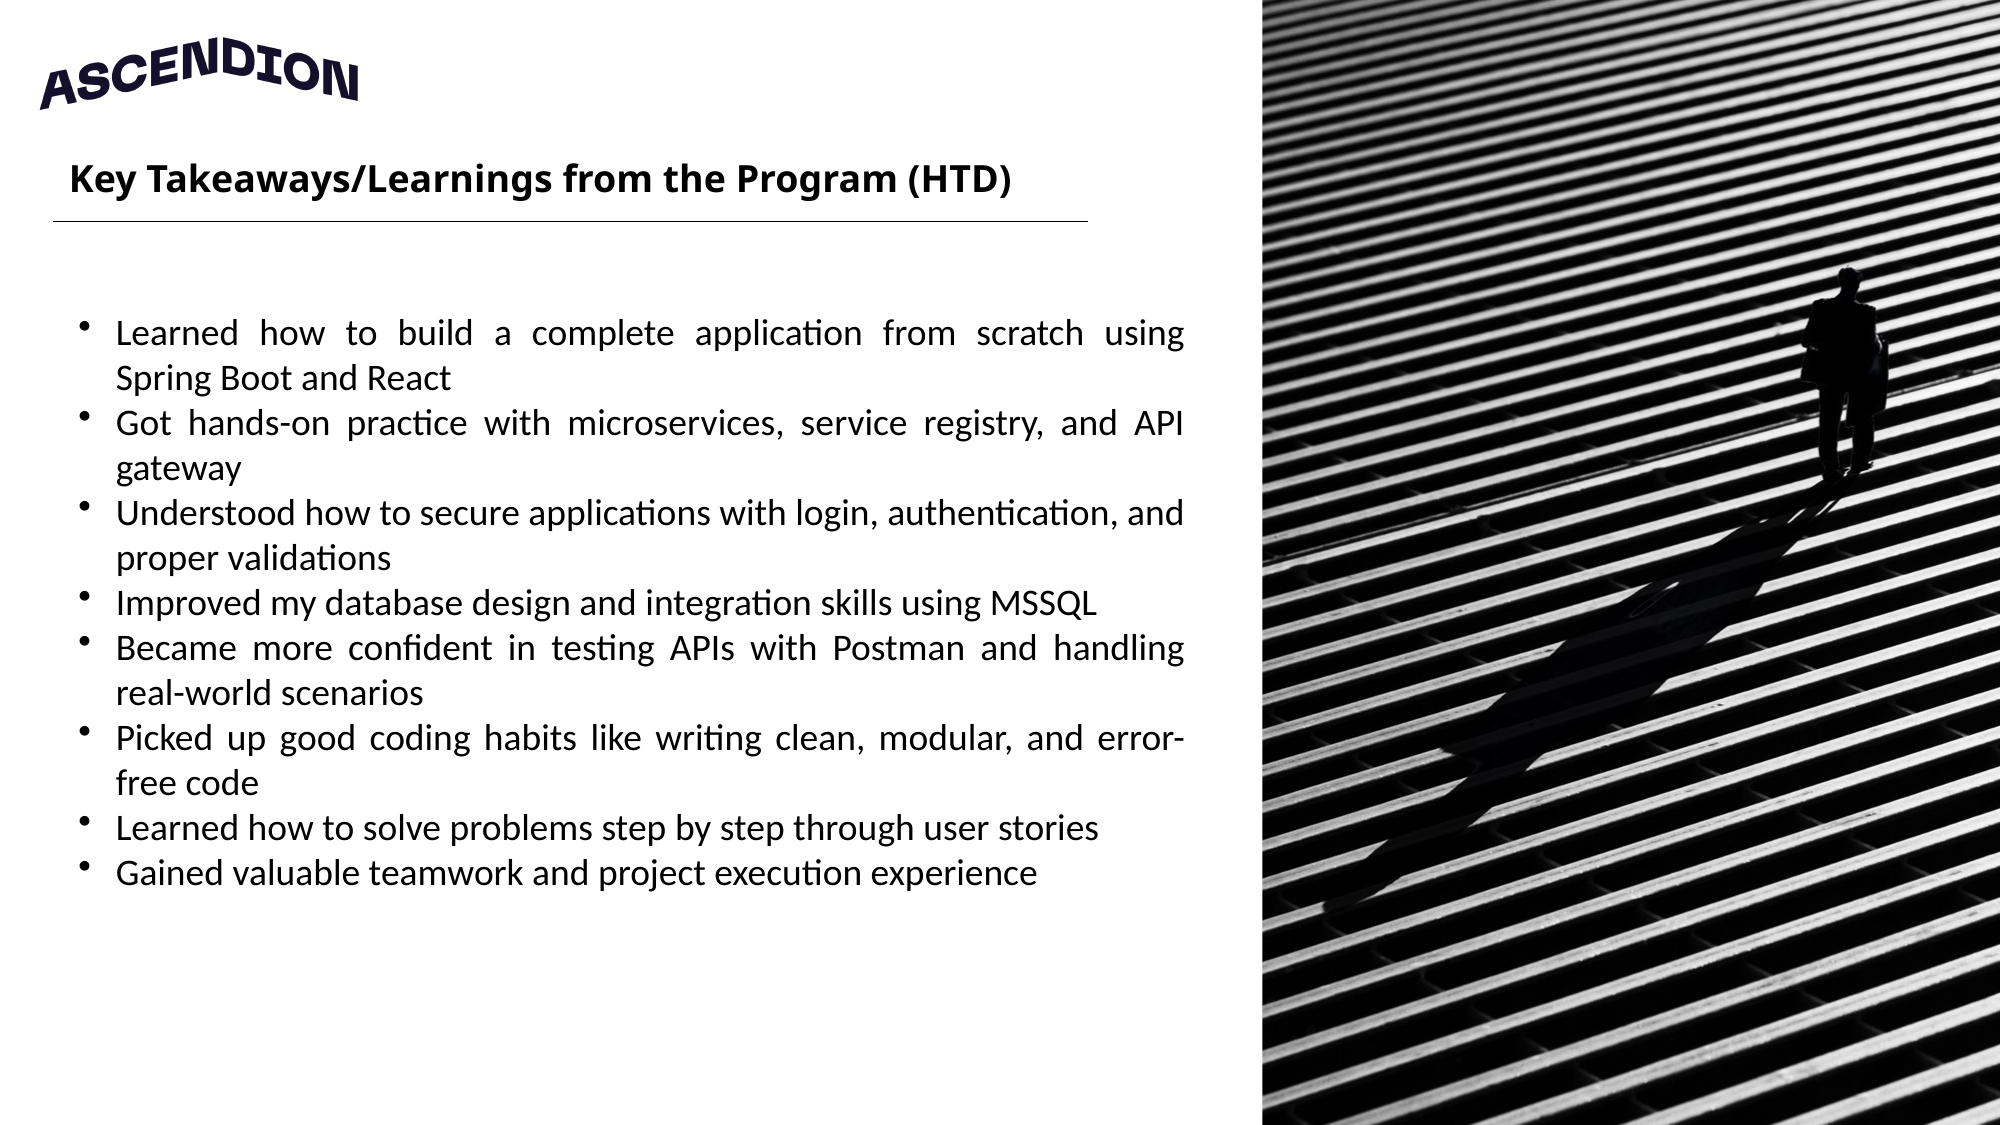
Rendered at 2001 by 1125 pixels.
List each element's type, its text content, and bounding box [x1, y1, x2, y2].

picture [1262, 0, 2000, 1125]
picture [1, 0, 396, 148]
text_box Key Takeaways/Learnings from the Program (HTD) [54, 147, 1209, 207]
text_box Learned how to build a complete application from scratch using Spring Boot and React Got hands-on practice with microservices, service registry, and API gateway Understood how to secure applications with login, authentication, and proper validations Improved my database design and integration skills using MSSQL Became more confident in testing APIs with Postman and handling real-world scenarios Picked up good coding habits like writing clean, modular, and error-free code Learned how to solve problems step by step through user stories Gained valuable teamwork and project execution experience [63, 300, 1201, 901]
